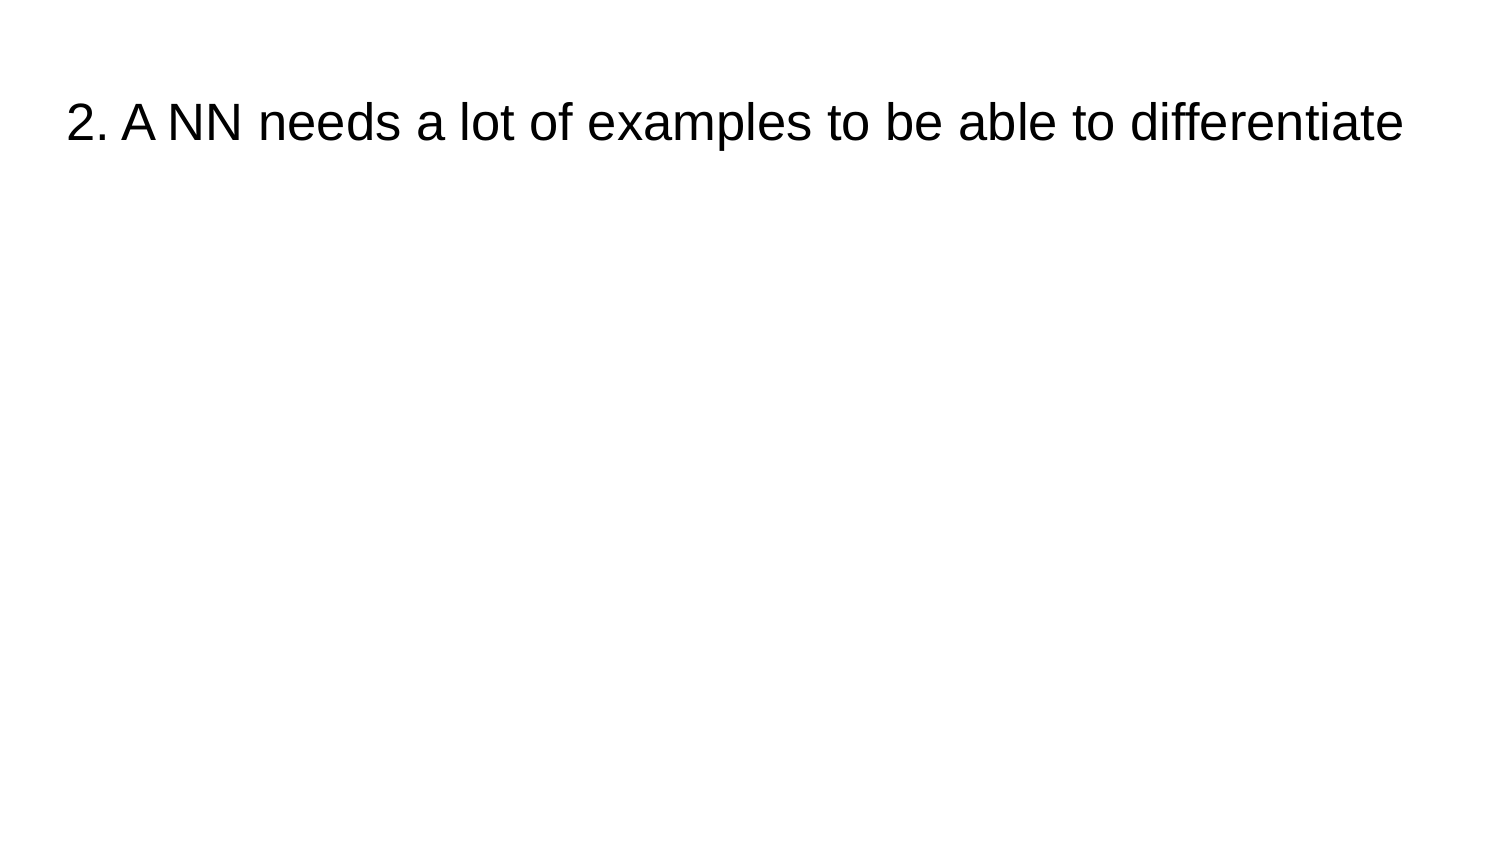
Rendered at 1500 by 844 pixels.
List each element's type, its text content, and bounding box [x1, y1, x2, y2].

title 2. A NN needs a lot of examples to be able to differentiate [51, 72, 1449, 167]
